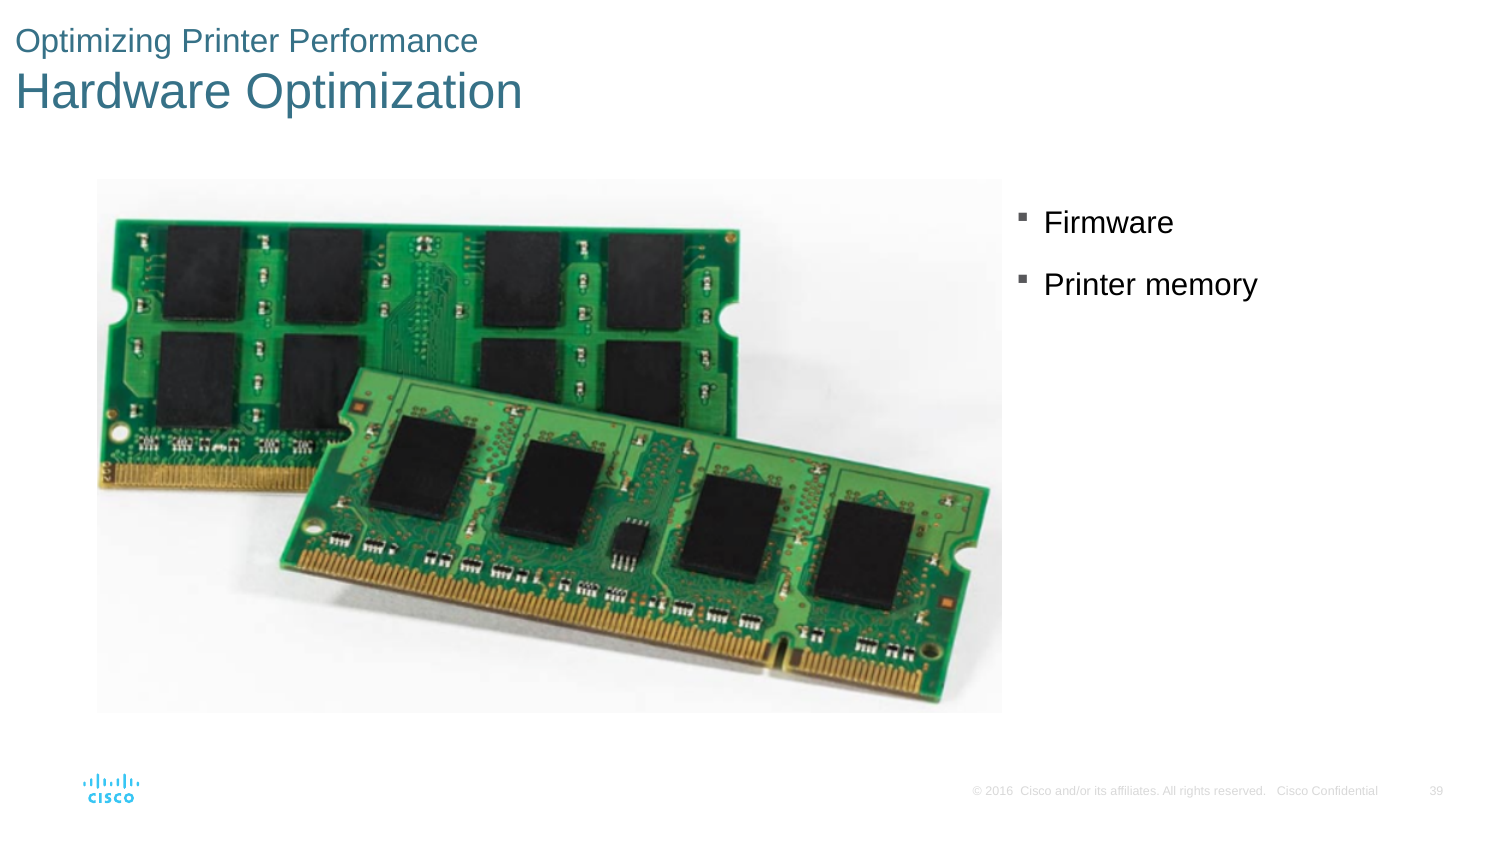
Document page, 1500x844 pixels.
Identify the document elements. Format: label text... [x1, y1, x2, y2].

picture [97, 178, 1002, 713]
title Optimizing Printer Performance Hardware Optimization [0, 6, 1500, 131]
list Firmware Printer memory [1001, 194, 1426, 724]
